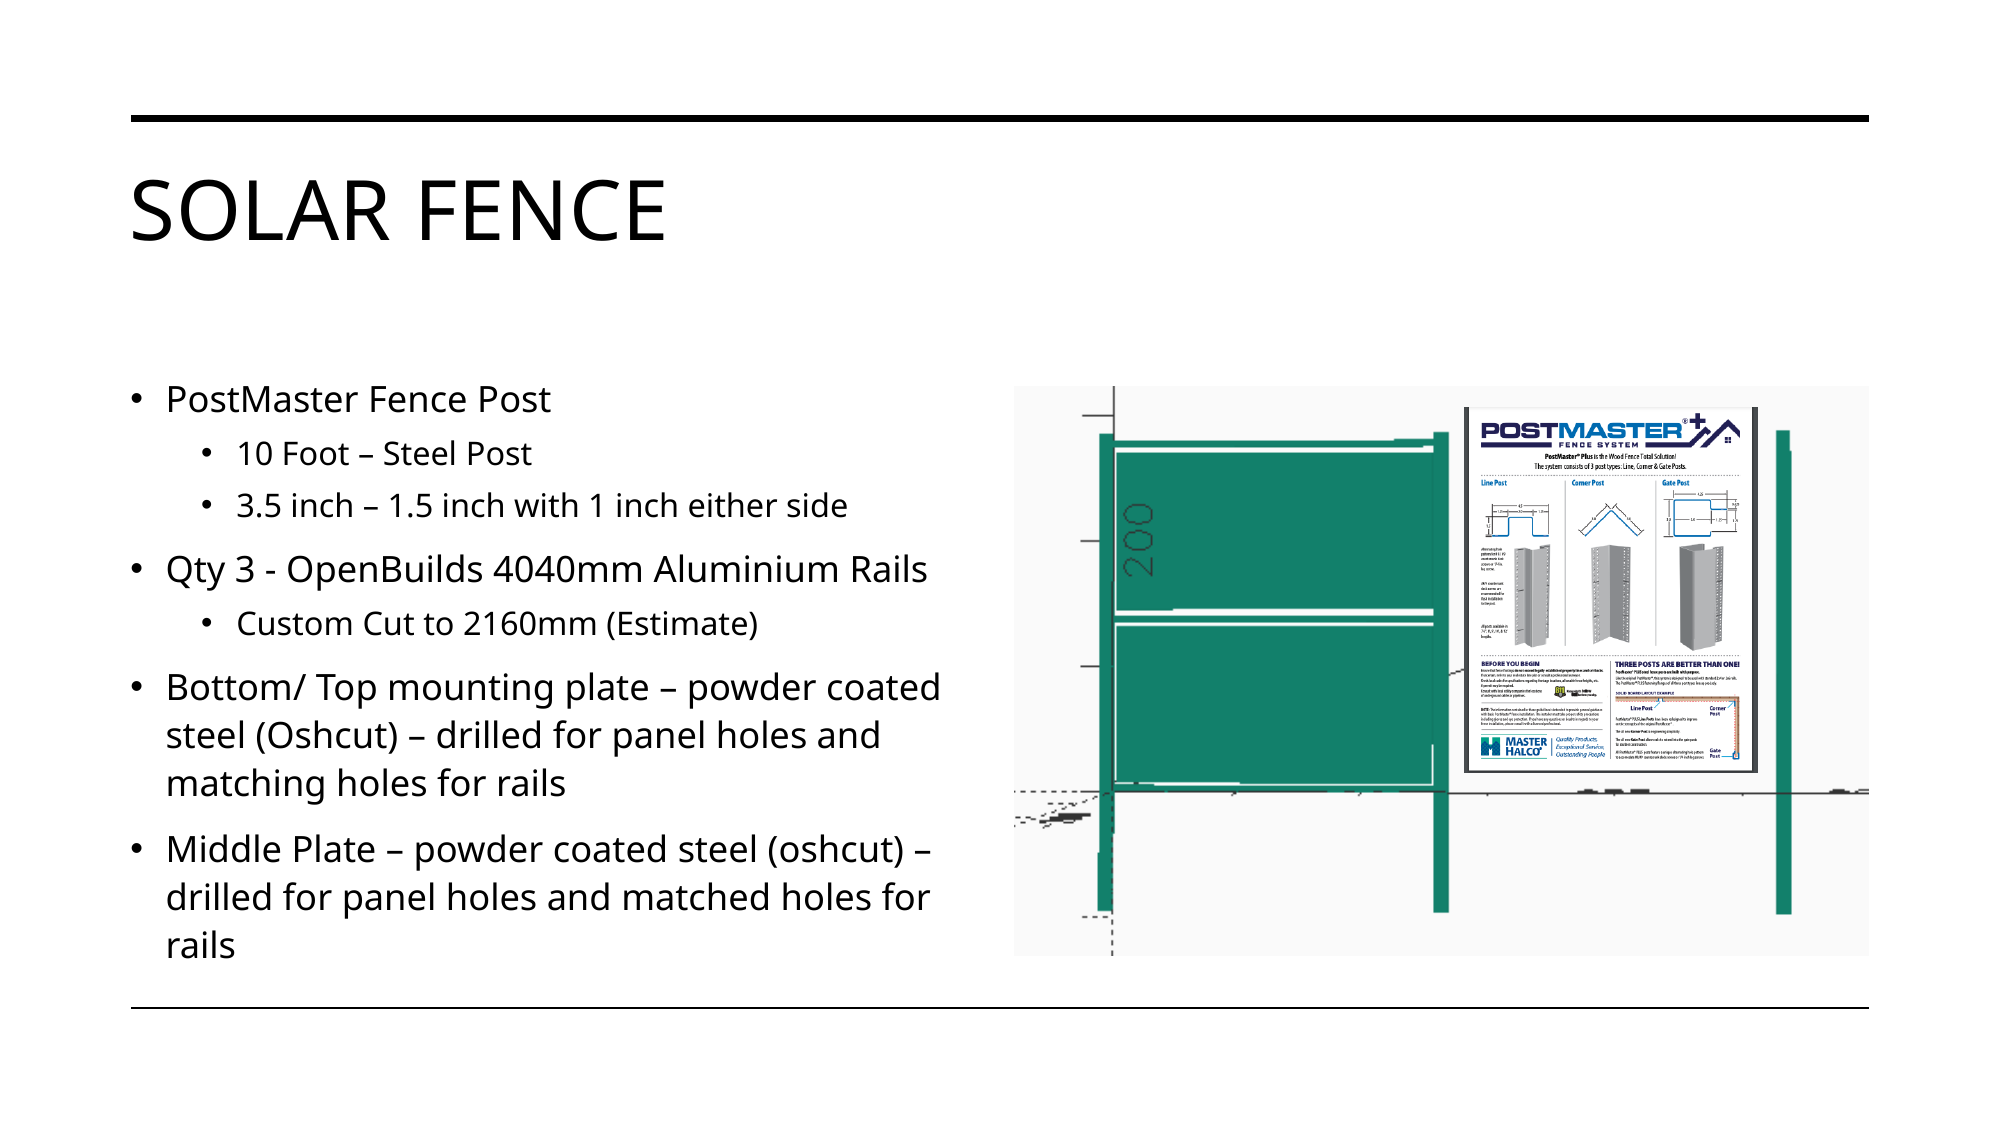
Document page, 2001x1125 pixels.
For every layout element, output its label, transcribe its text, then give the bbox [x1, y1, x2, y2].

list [1014, 386, 1869, 956]
title Solar Fence [114, 149, 1869, 365]
picture [1464, 407, 1758, 773]
list PostMaster Fence Post 10 Foot – Steel Post 3.5 inch – 1.5 inch with 1 inch either side Qty 3 - OpenBuilds 4040mm Aluminium Rails Custom Cut to 2160mm (Estimate) Bottom/ Top mounting plate – powder coated steel (Oshcut) – drilled for panel holes and matching holes for rails Middle Plate – powder coated steel (oshcut) – drilled for panel holes and matched holes for rails [115, 364, 971, 978]
